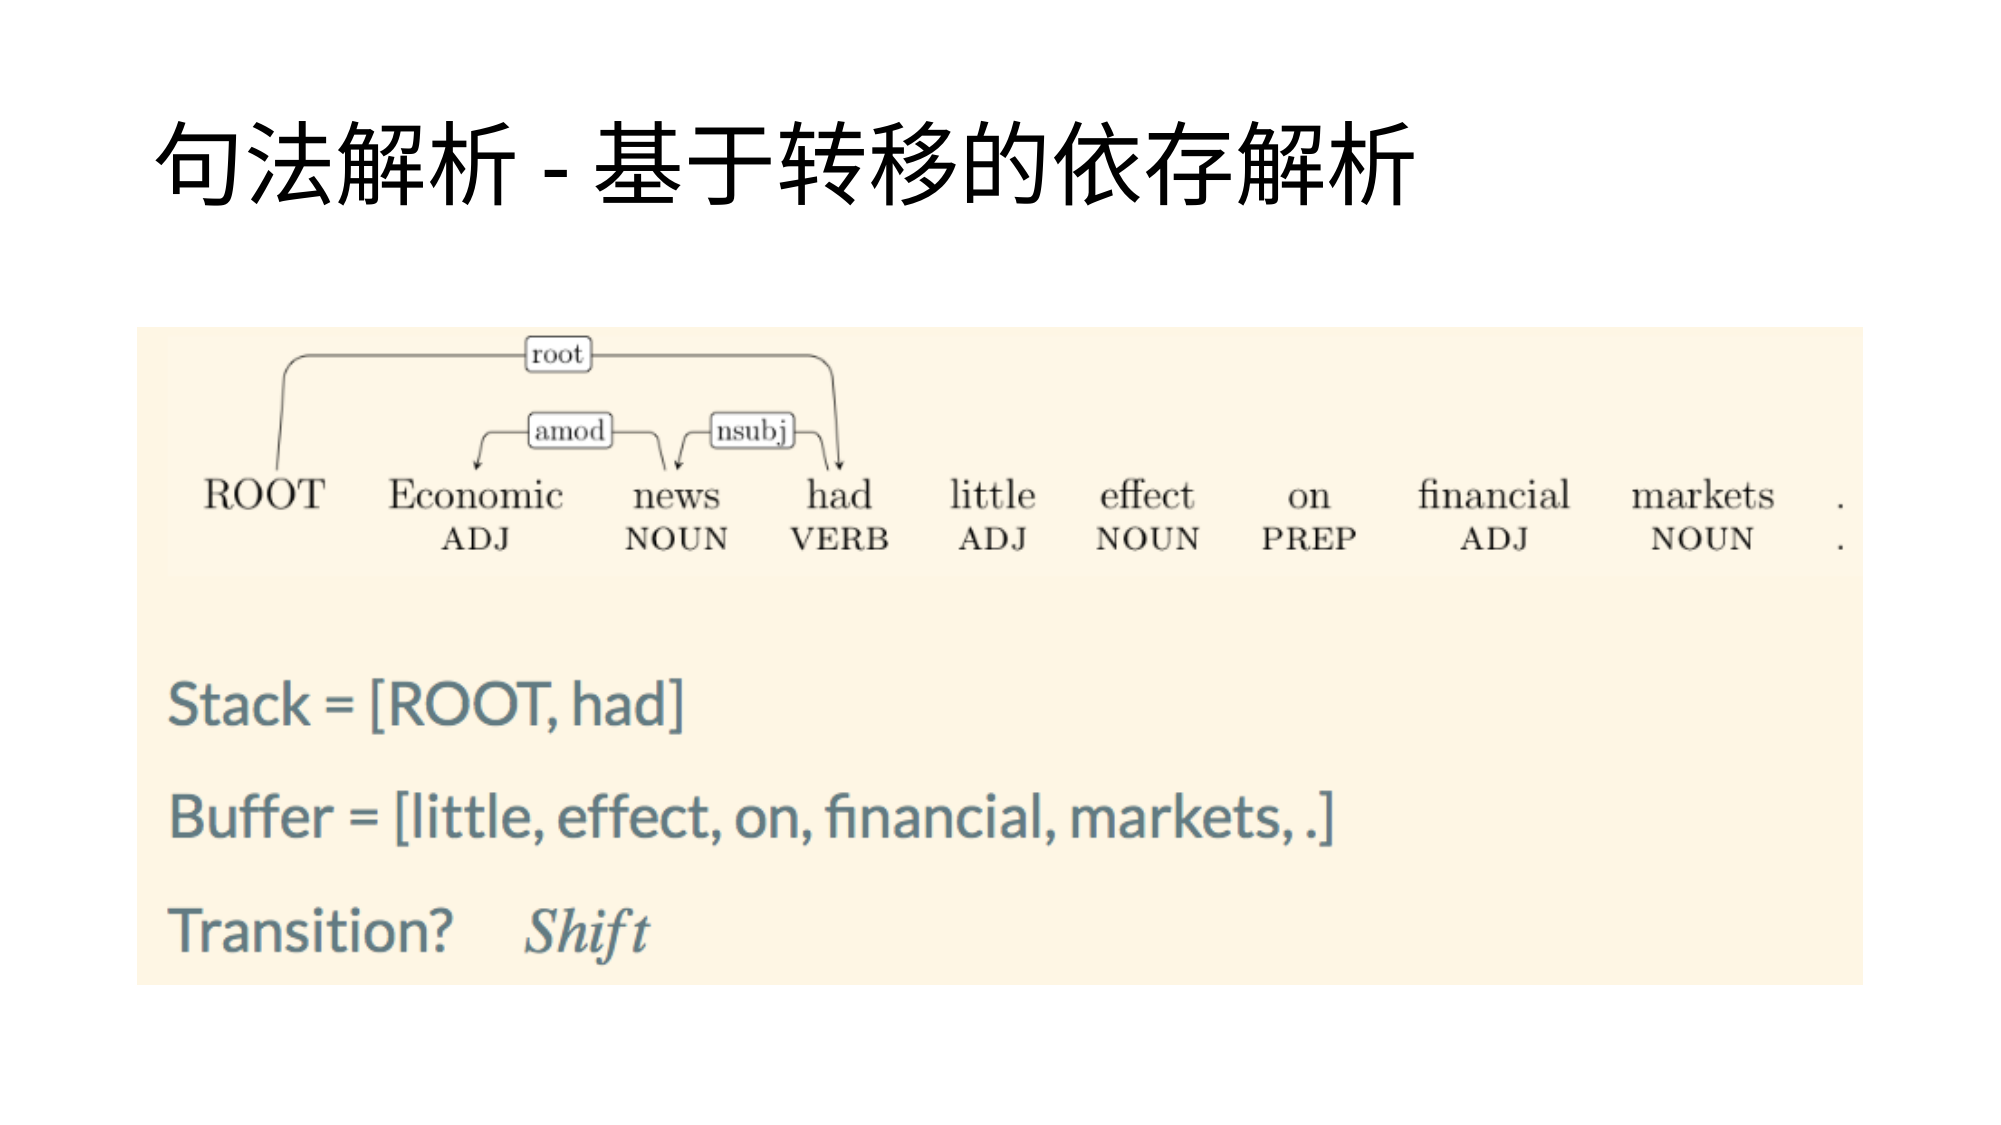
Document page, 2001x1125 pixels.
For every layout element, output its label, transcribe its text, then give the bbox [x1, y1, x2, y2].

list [137, 327, 1863, 985]
title 句法解析-基于转移的依存解析 [137, 59, 1863, 278]
